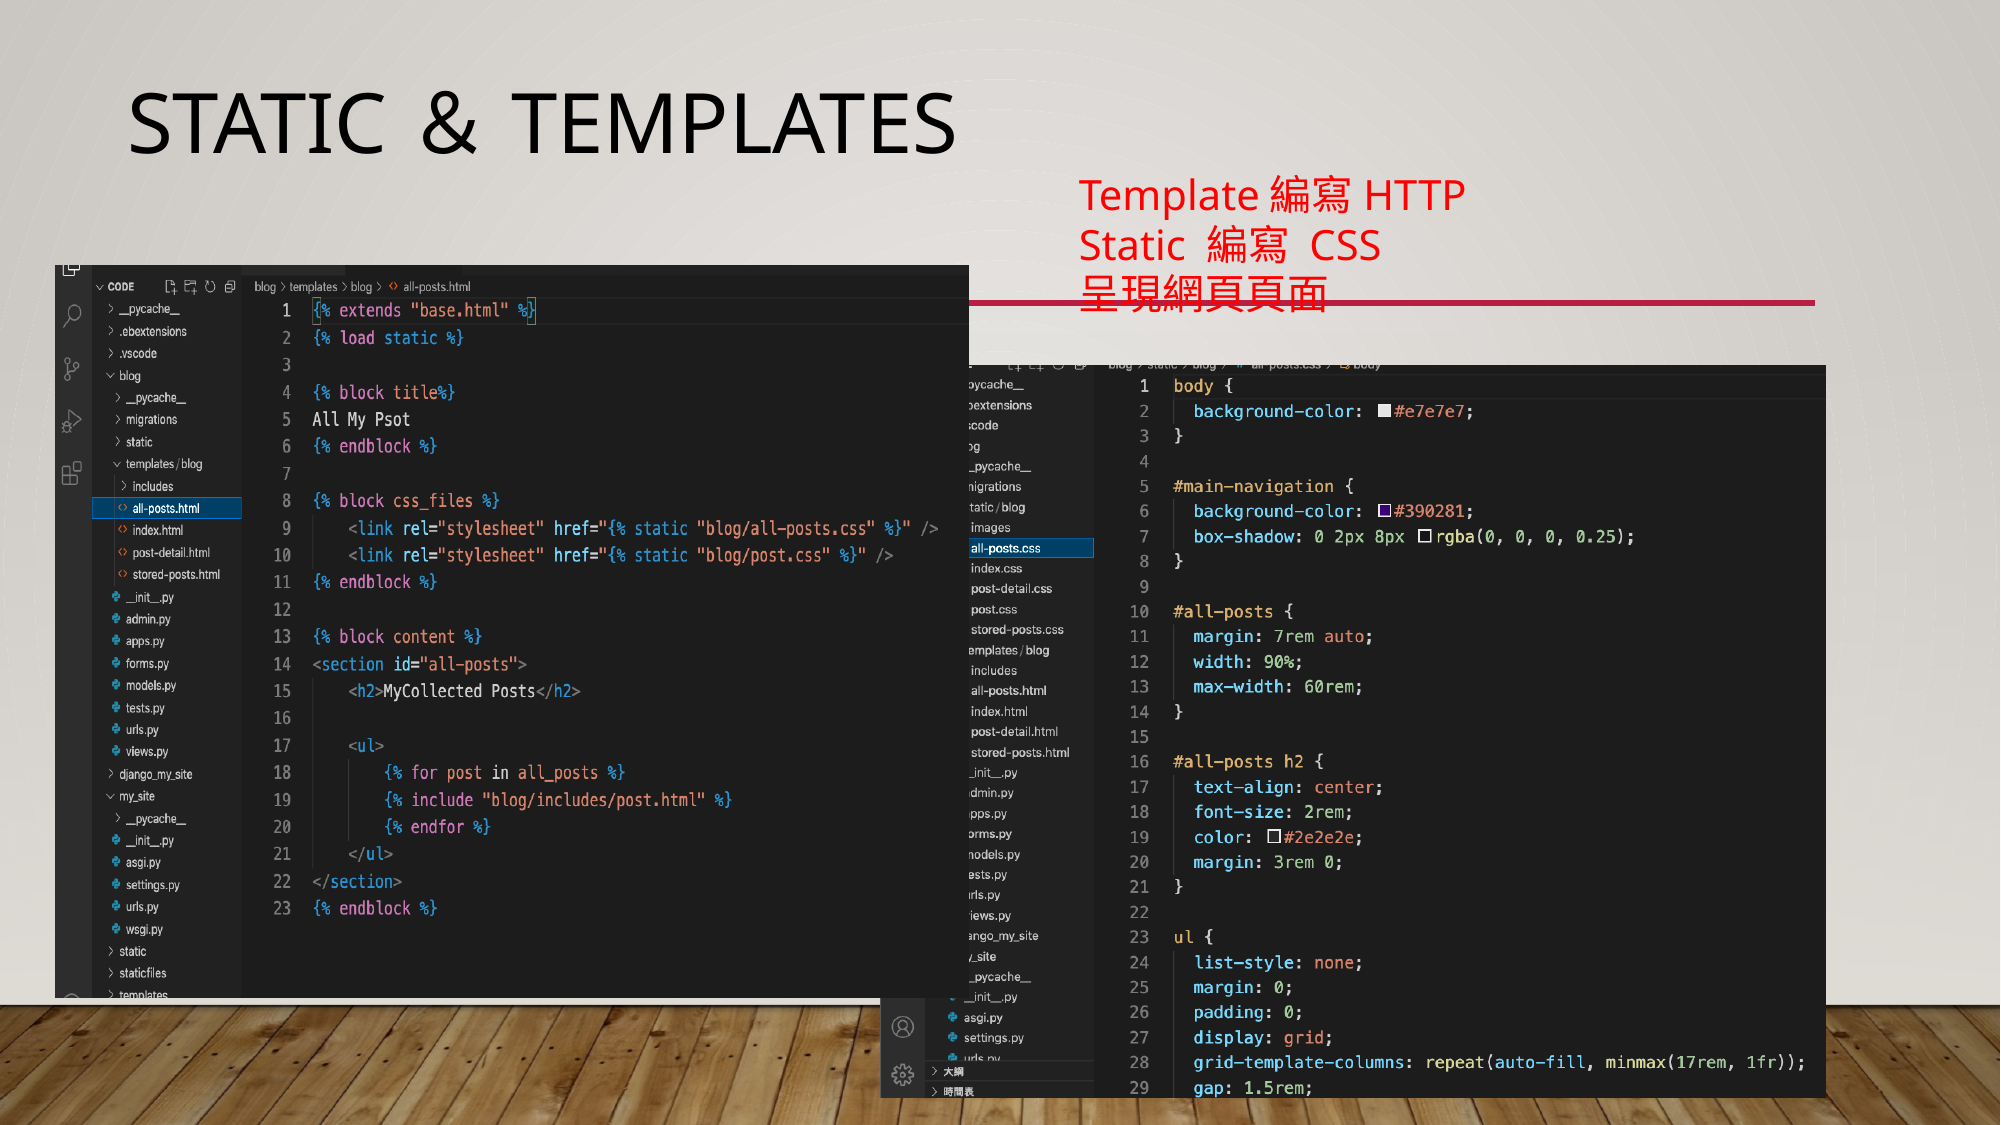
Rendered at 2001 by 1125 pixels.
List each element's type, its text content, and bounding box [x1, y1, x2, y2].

title Static＆Templates [112, 74, 1738, 266]
picture [0, 265, 2000, 1125]
text_box Template編寫HTTP Static 編寫 CSS 呈現網頁頁面 [1063, 160, 1482, 326]
